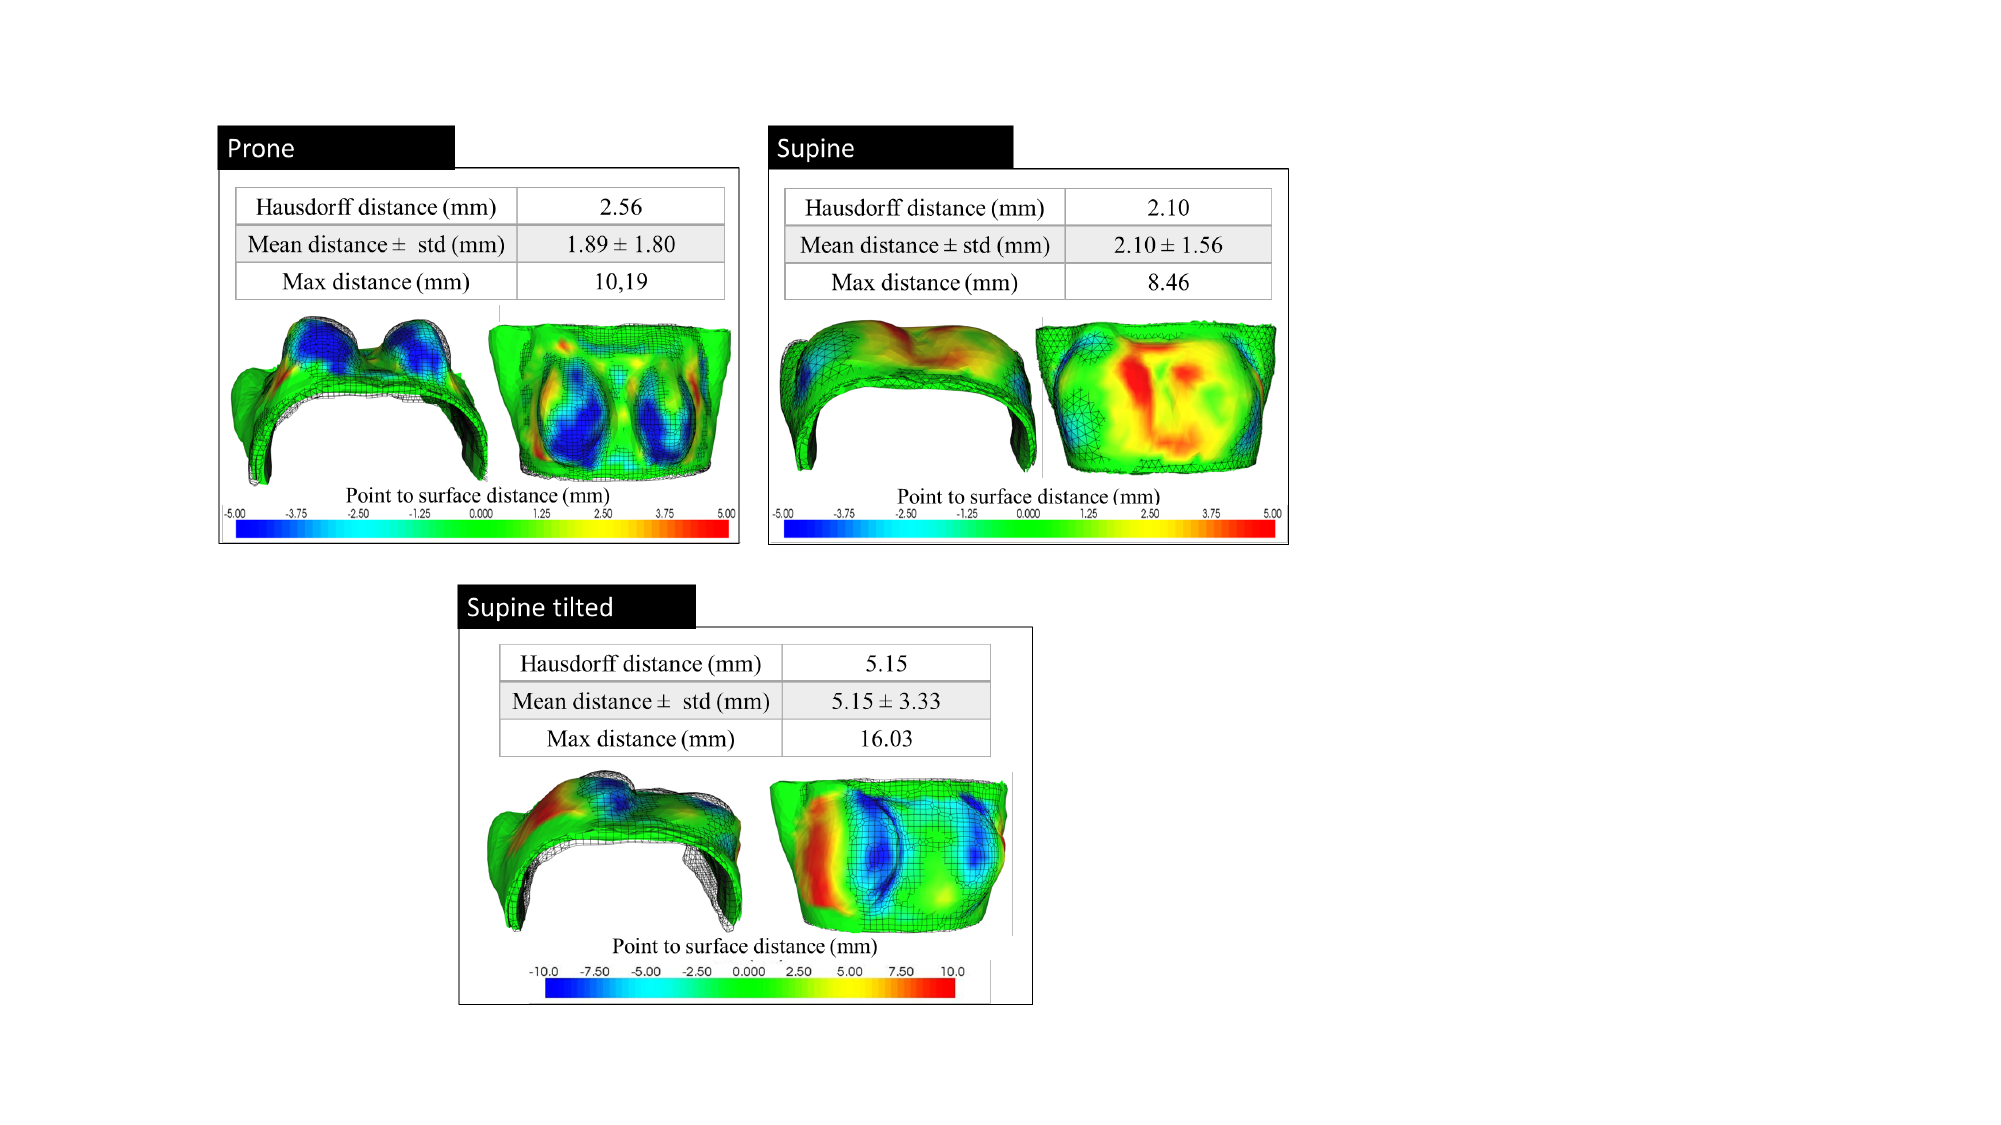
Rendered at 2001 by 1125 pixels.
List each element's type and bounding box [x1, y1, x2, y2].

picture [759, 121, 1289, 545]
picture [209, 121, 741, 544]
picture [448, 580, 1033, 1005]
